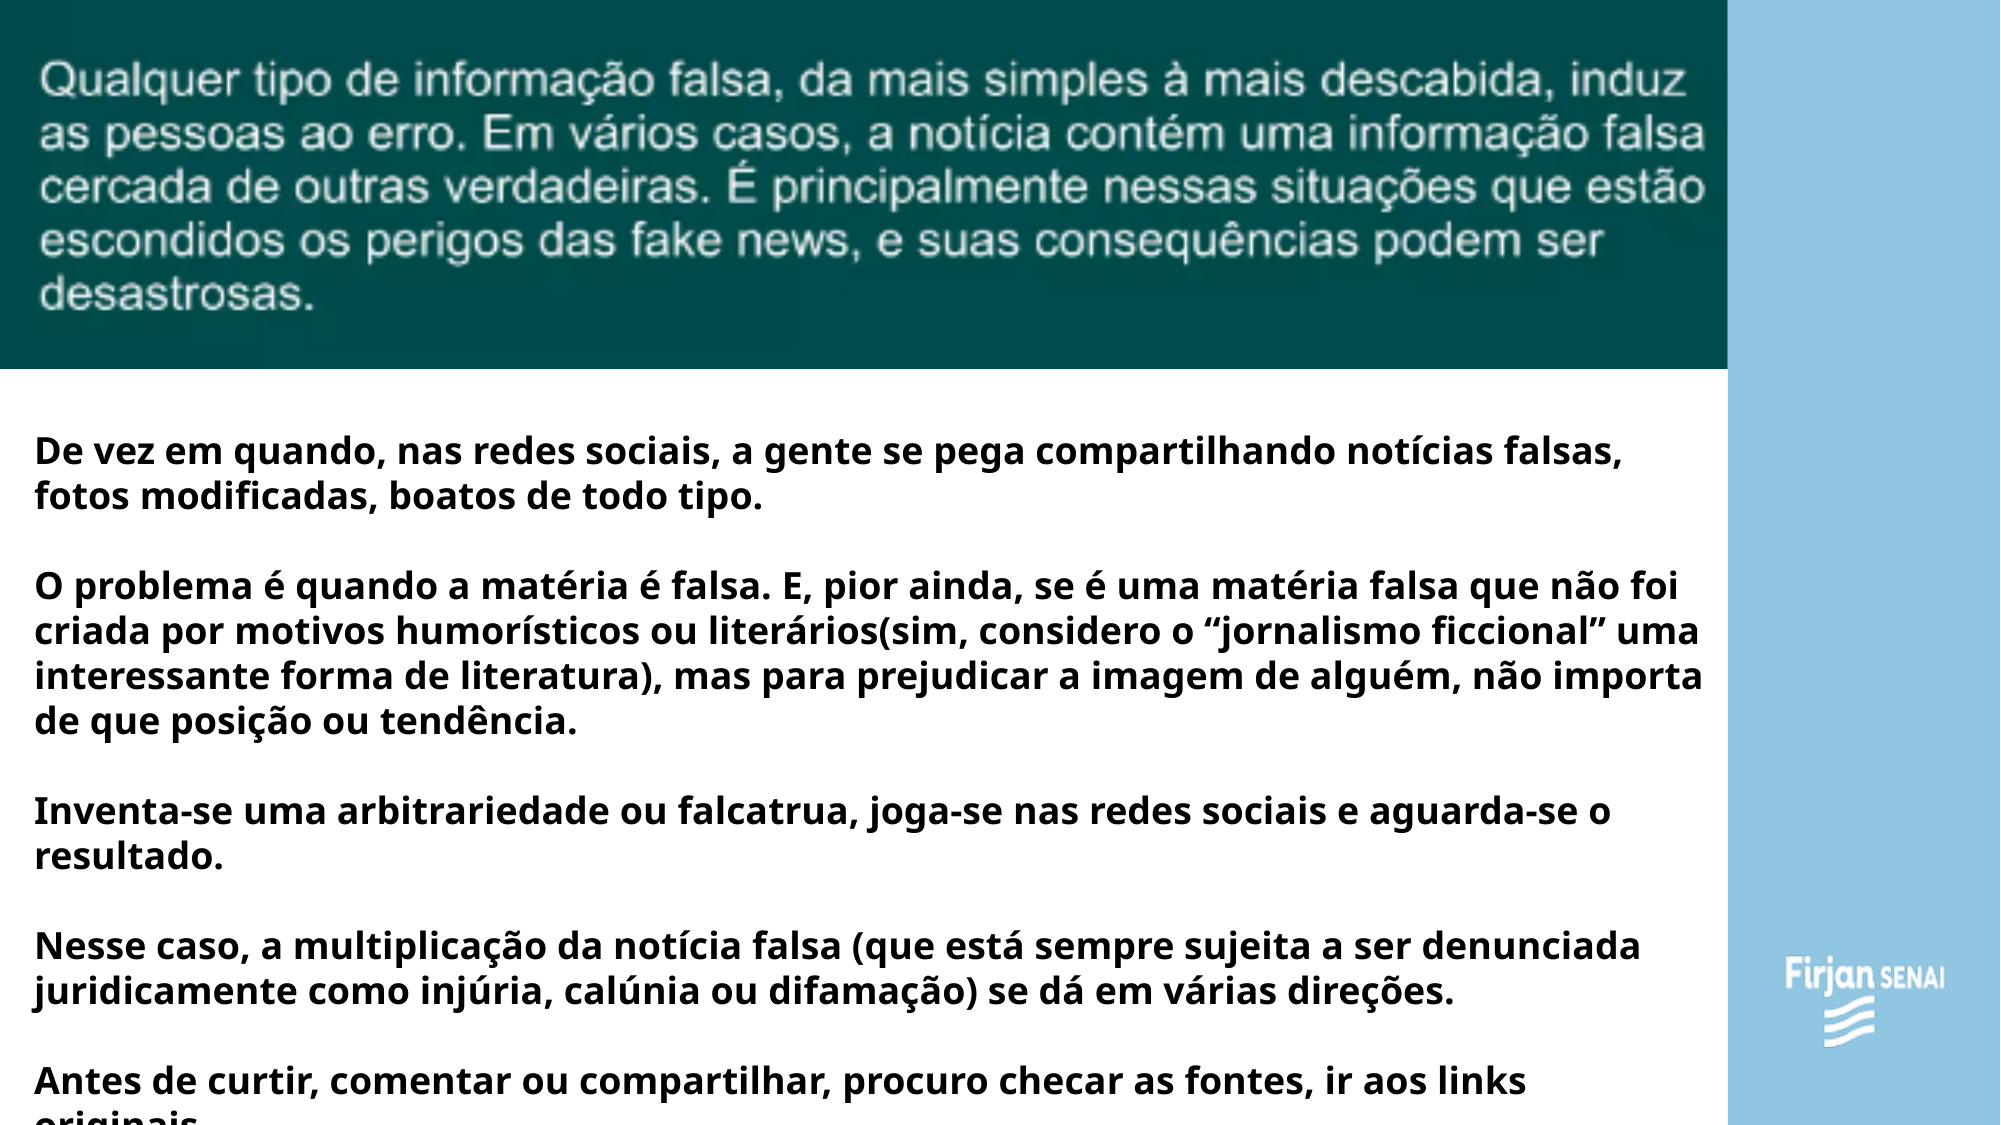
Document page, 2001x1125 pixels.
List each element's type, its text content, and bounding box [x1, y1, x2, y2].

picture [0, 0, 1728, 369]
picture [1782, 953, 1947, 1049]
text_box De vez em quando, nas redes sociais, a gente se pega compartilhando notícias falsas, fotos modificadas, boatos de todo tipo. O problema é quando a matéria é falsa. E, pior ainda, se é uma matéria falsa que não foi criada por motivos humorísticos ou literários(sim, considero o “jornalismo ficcional” uma interessante forma de literatura), mas para prejudicar a imagem de alguém, não importa de que posição ou tendência. Inventa-se uma arbitrariedade ou falcatrua, joga-se nas redes sociais e aguarda-se o resultado. Nesse caso, a multiplicação da notícia falsa (que está sempre sujeita a ser denunciada juridicamente como injúria, calúnia ou difamação) se dá em várias direções. Antes de curtir, comentar ou compartilhar, procuro checar as fontes, ir aos links originais. [19, 419, 1728, 1125]
